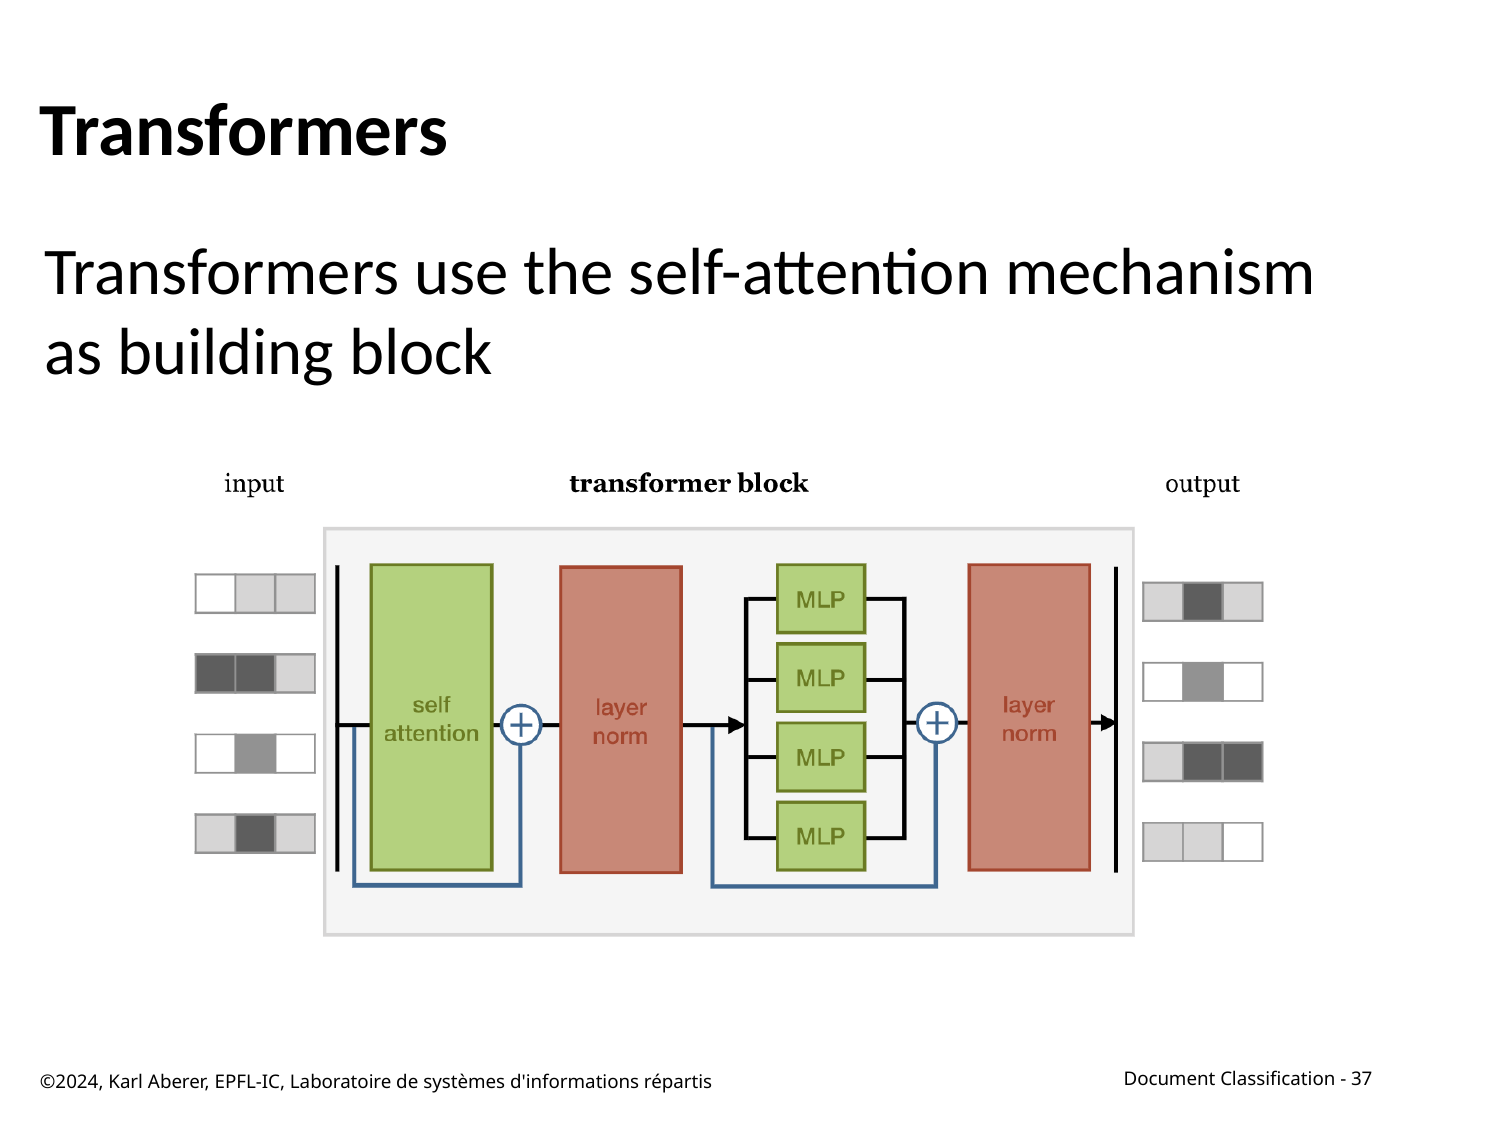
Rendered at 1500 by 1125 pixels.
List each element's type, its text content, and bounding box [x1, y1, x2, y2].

footer ©2024, Karl Aberer, EPFL-IC, Laboratoire de systèmes d'informations répartis [24, 1062, 988, 1101]
picture [88, 444, 1308, 965]
list Transformers use the self-attention mechanism as building block [29, 219, 1393, 1046]
title Transformers [24, 49, 1388, 201]
